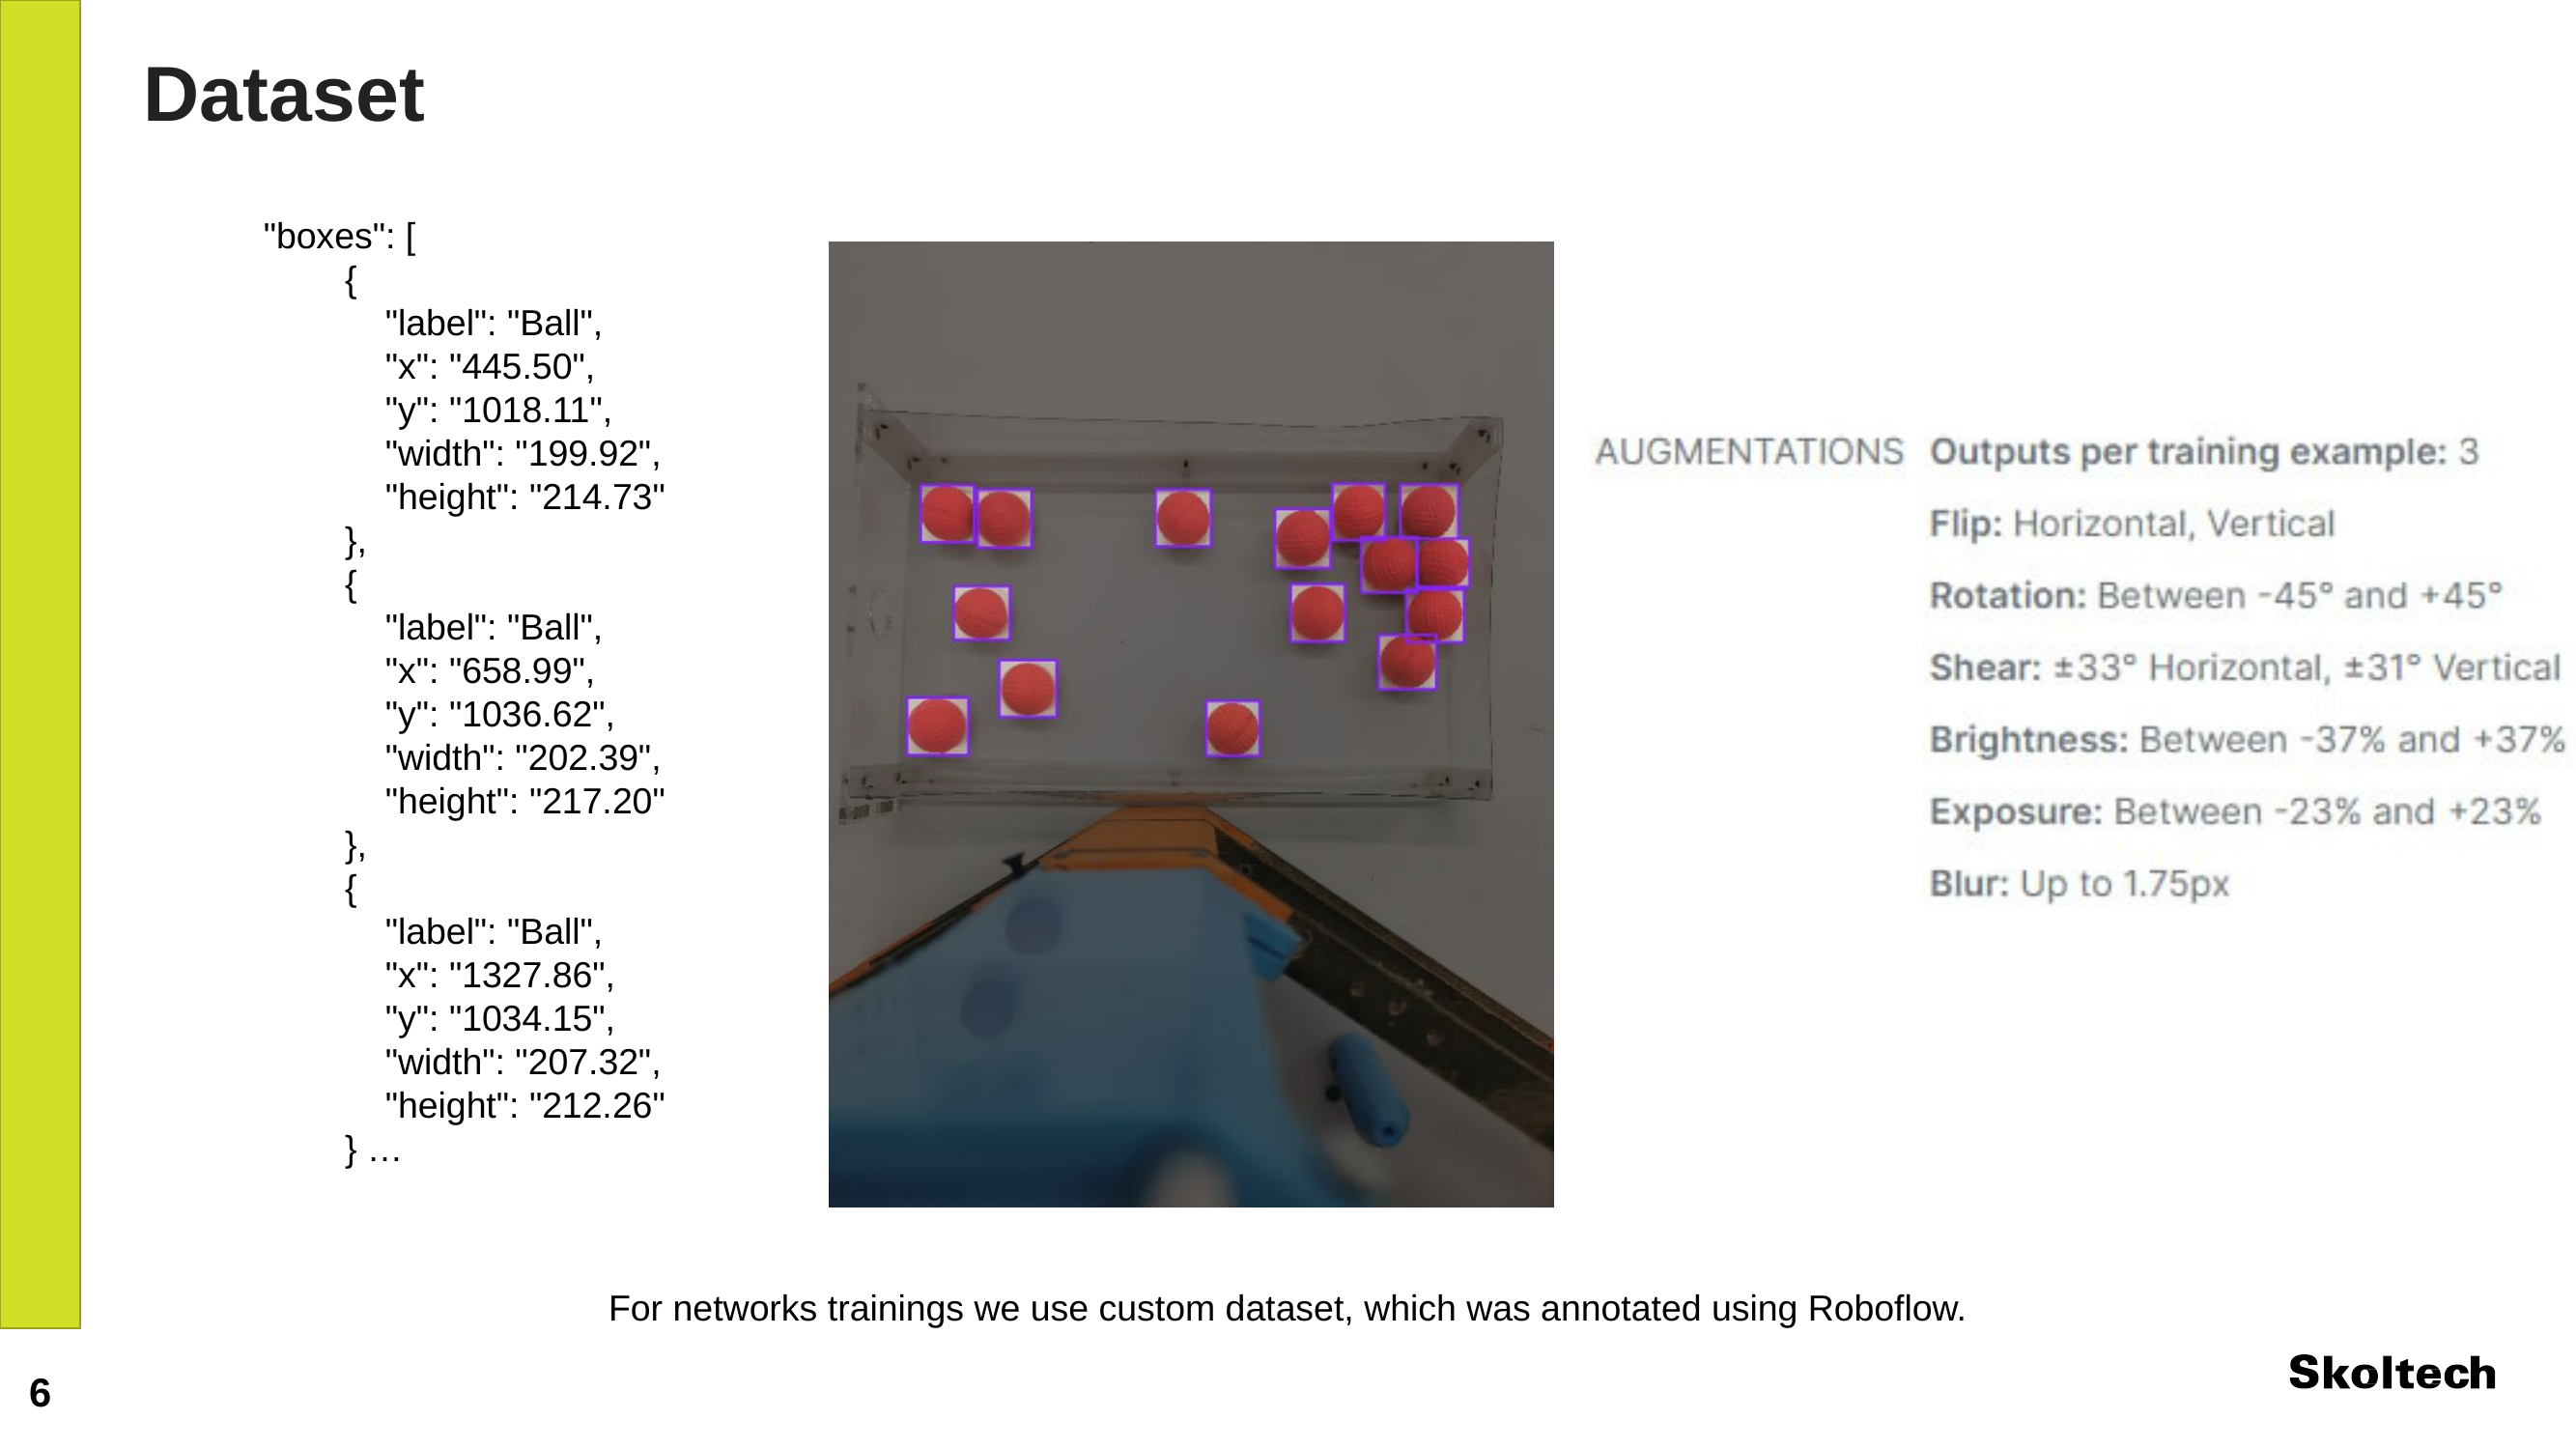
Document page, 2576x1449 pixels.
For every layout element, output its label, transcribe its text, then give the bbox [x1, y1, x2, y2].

text_box 6 [10, 1364, 71, 1438]
picture [829, 242, 1554, 1208]
text_box "boxes": [ { "label": "Ball", "x": "445.50", "y": "1018.11", "width": "199.92", "height": "214.73" }, { "label": "Ball", "x": "658.99", "y": "1036.62", "width": "202.39", "height": "217.20" }, { "label": "Ball", "x": "1327.86", "y": "1034.15", "width": "207.32", "height": "212.26" } … [249, 205, 685, 1177]
title Dataset [128, 46, 2544, 146]
text_box [0, 0, 81, 1329]
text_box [1589, 422, 2576, 906]
text_box For networks trainings we use custom dataset, which was annotated using Roboflow. [594, 1277, 1982, 1336]
